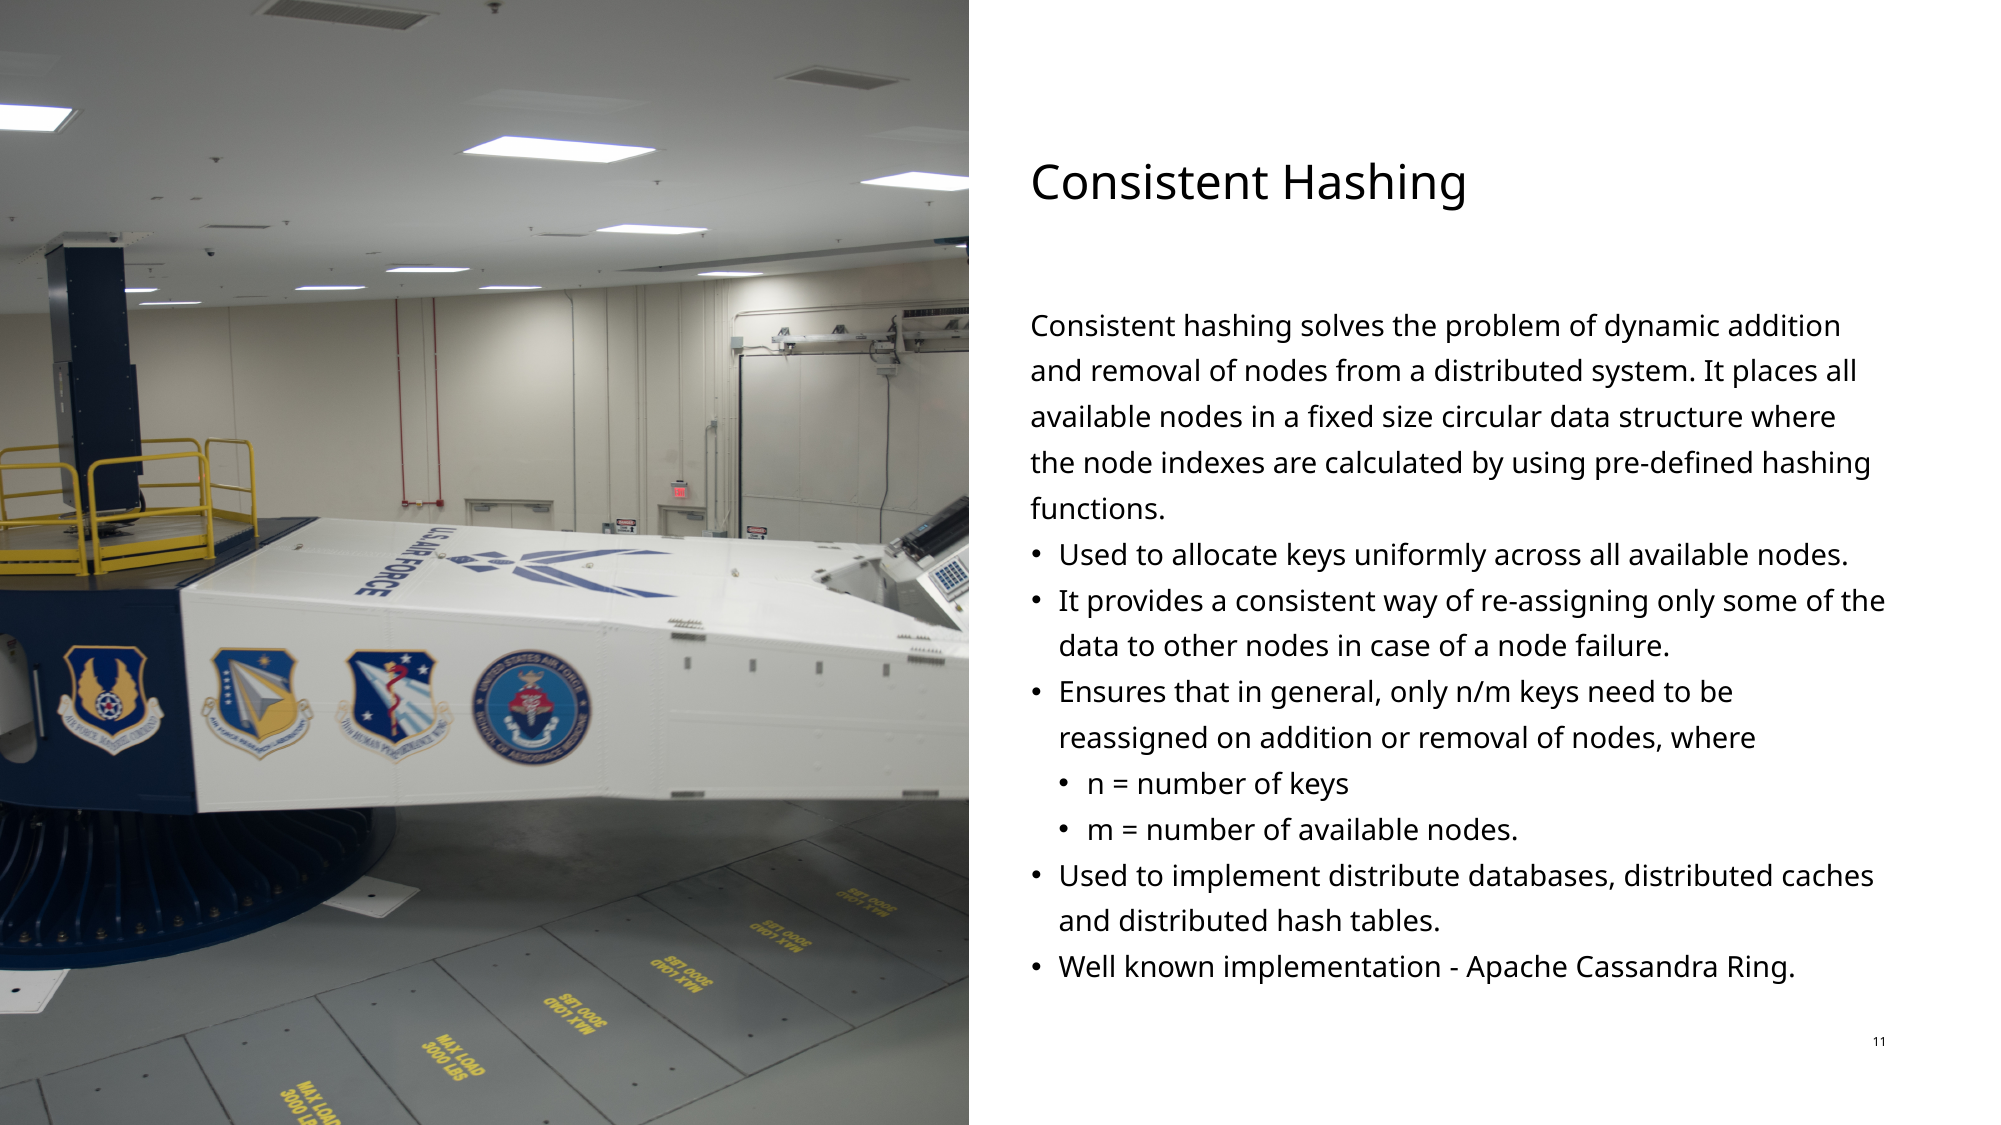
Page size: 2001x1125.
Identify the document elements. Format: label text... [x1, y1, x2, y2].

list Consistent hashing solves the problem of dynamic addition and removal of nodes from a distributed system. It places all available nodes in a fixed size circular data structure where the node indexes are calculated by using pre-defined hashing functions. Used to allocate keys uniformly across all available nodes. It provides a consistent way of re-assigning only some of the data to other nodes in case of a node failure. Ensures that in general, only n/m keys need to be reassigned on addition or removal of nodes, where n = number of keys m = number of available nodes. Used to implement distribute databases, distributed caches and distributed hash tables. Well known implementation - Apache Cassandra Ring. [1030, 296, 1887, 980]
title Consistent Hashing [1030, 145, 1887, 205]
picture [0, 0, 969, 1125]
slide_number 11 [1841, 1035, 1887, 1051]
